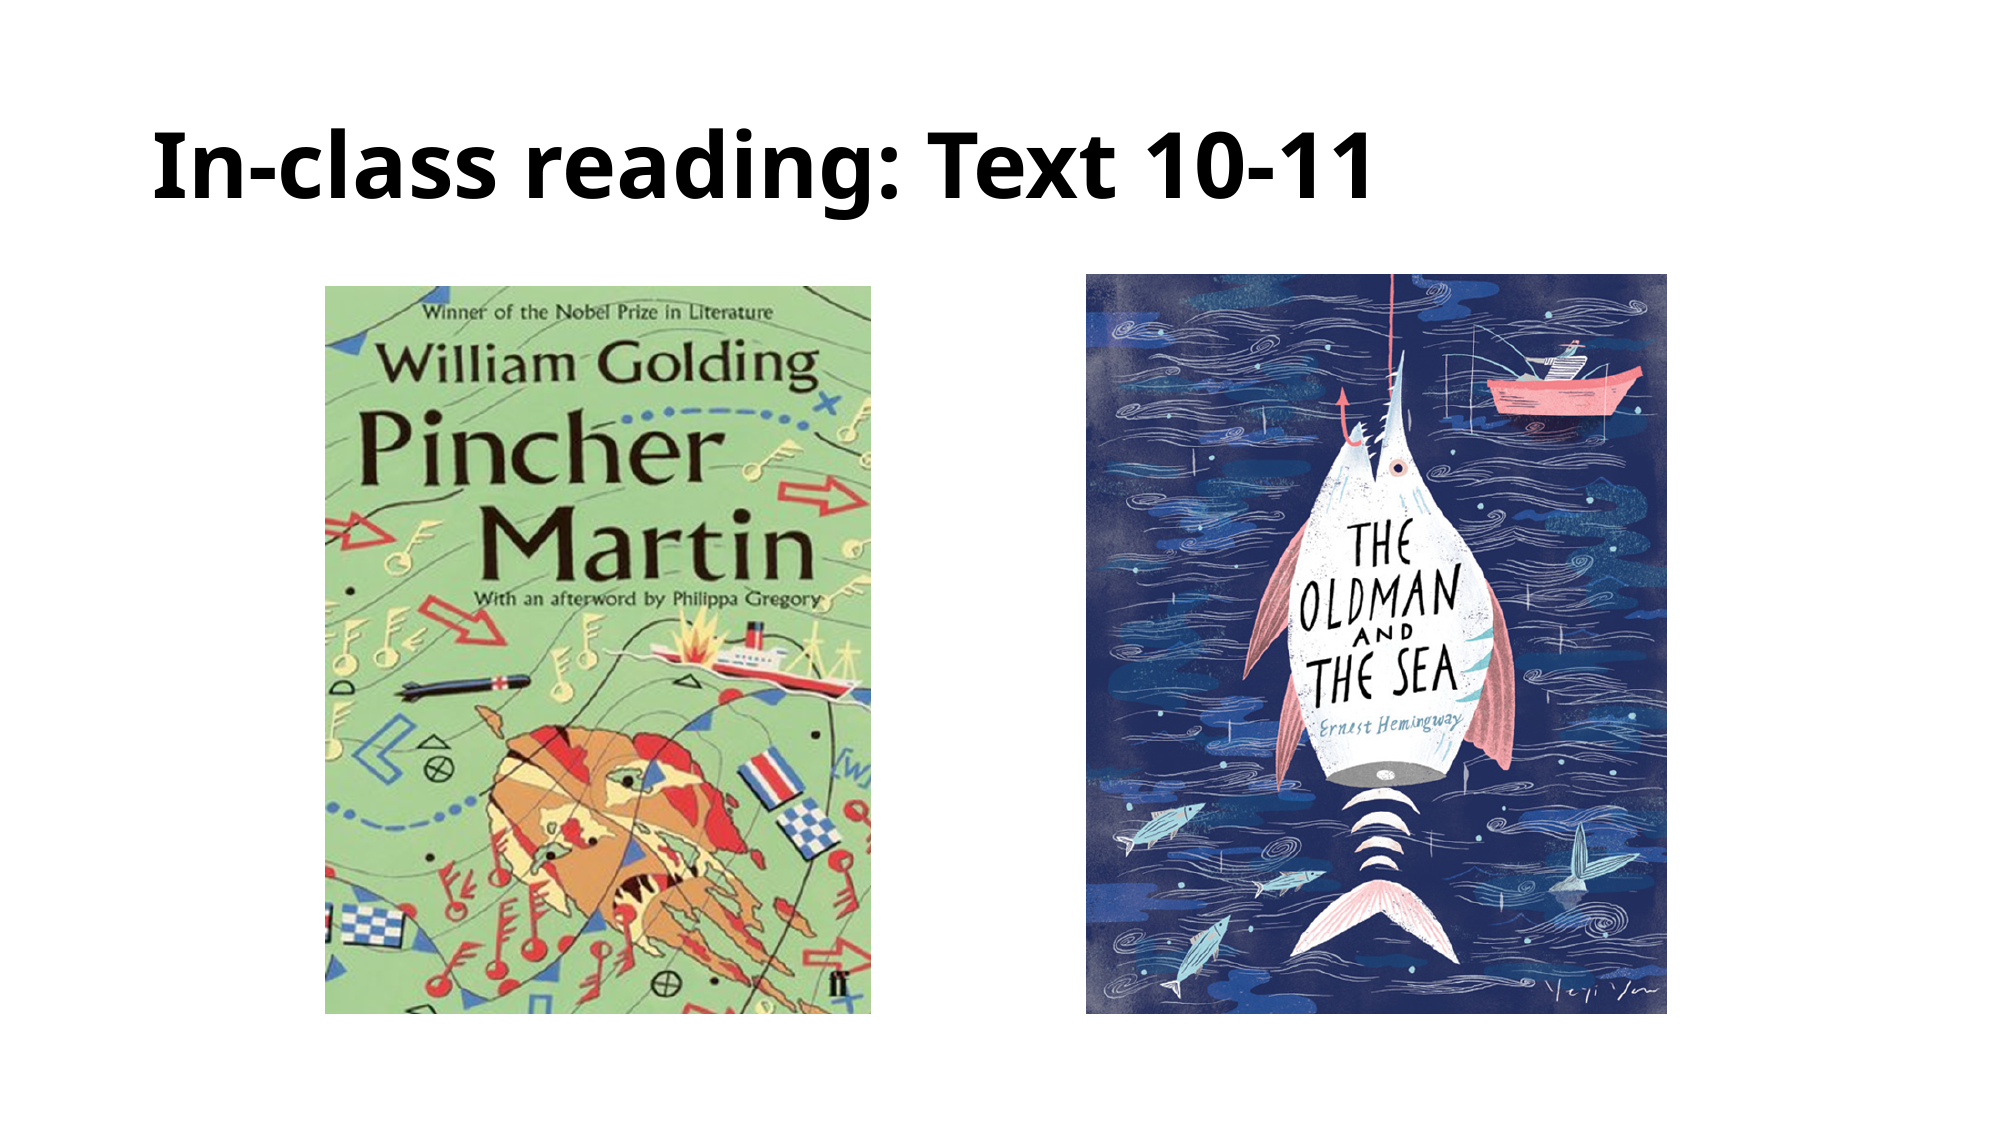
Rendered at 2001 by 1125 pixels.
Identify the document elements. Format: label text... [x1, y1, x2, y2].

picture [325, 286, 871, 1014]
picture [1086, 274, 1667, 1014]
title In-class reading: Text 10-11 [137, 59, 1863, 278]
